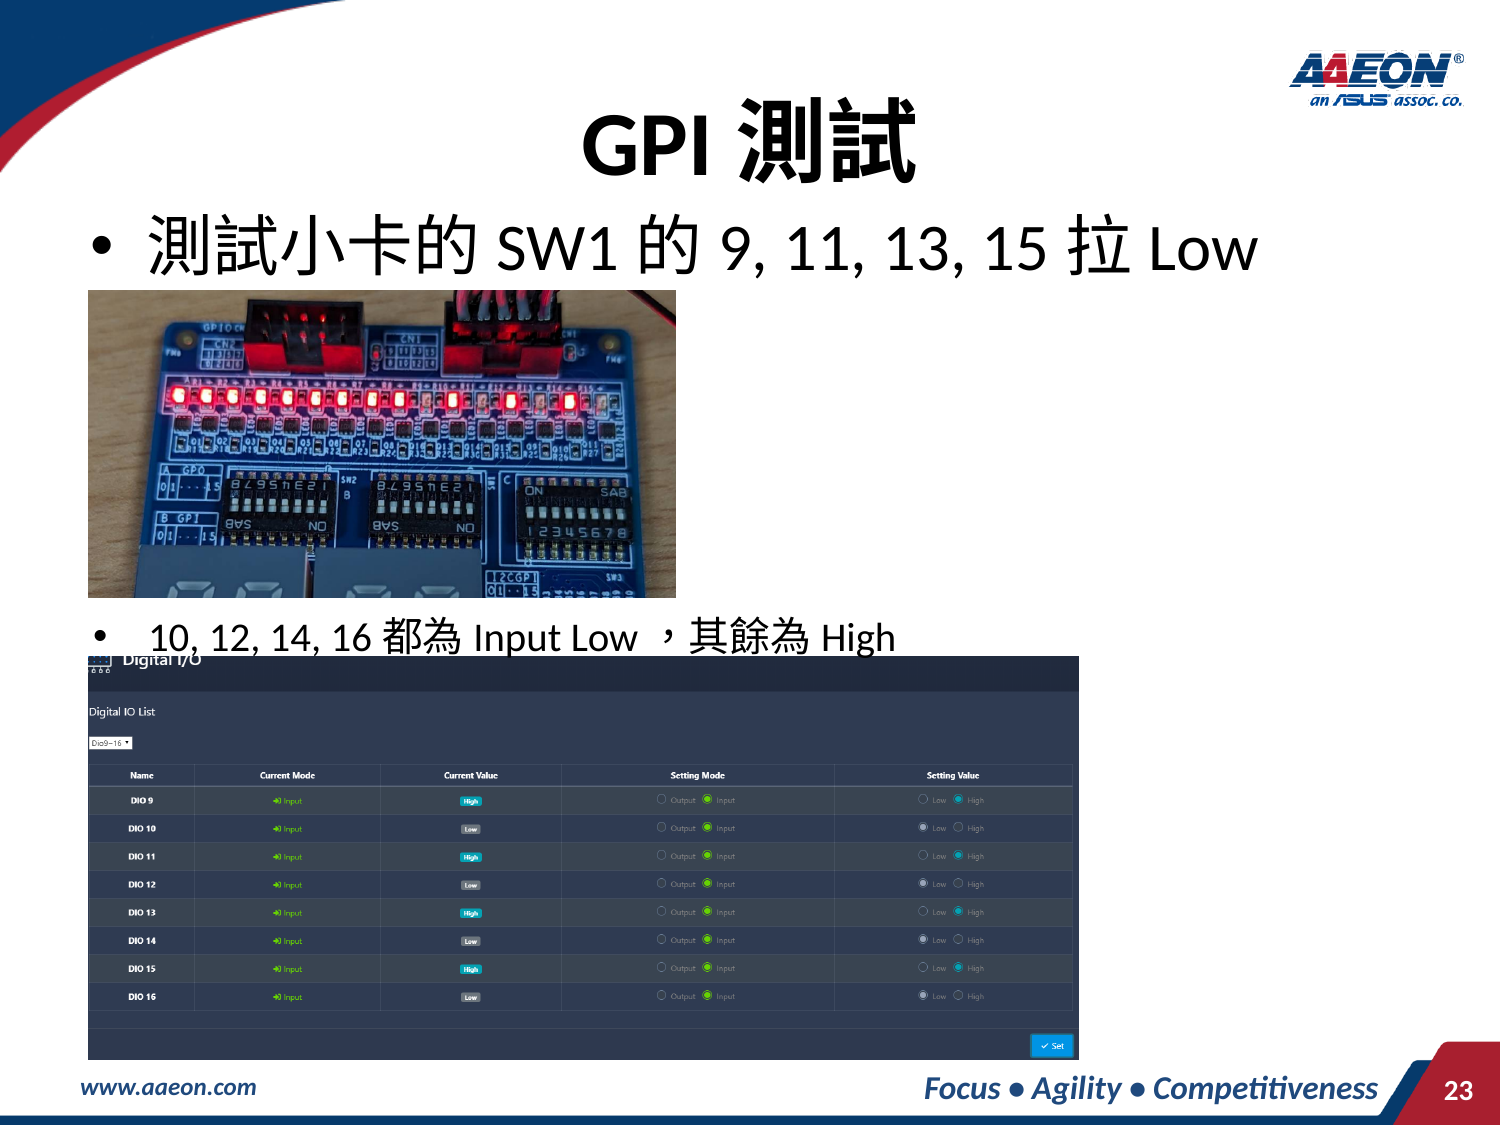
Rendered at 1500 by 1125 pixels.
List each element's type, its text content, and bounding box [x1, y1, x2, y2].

text_box 10, 12, 14, 16都為Input Low，其餘為High [78, 603, 1429, 668]
list 測試小卡的SW1的9, 11, 13, 15拉Low [75, 233, 1425, 315]
title GPI測試 [75, 45, 1425, 233]
picture [0, 0, 1500, 1125]
footer Focus • Agility • Competitiveness [879, 1058, 1424, 1114]
slide_number 23 [1423, 1058, 1495, 1119]
